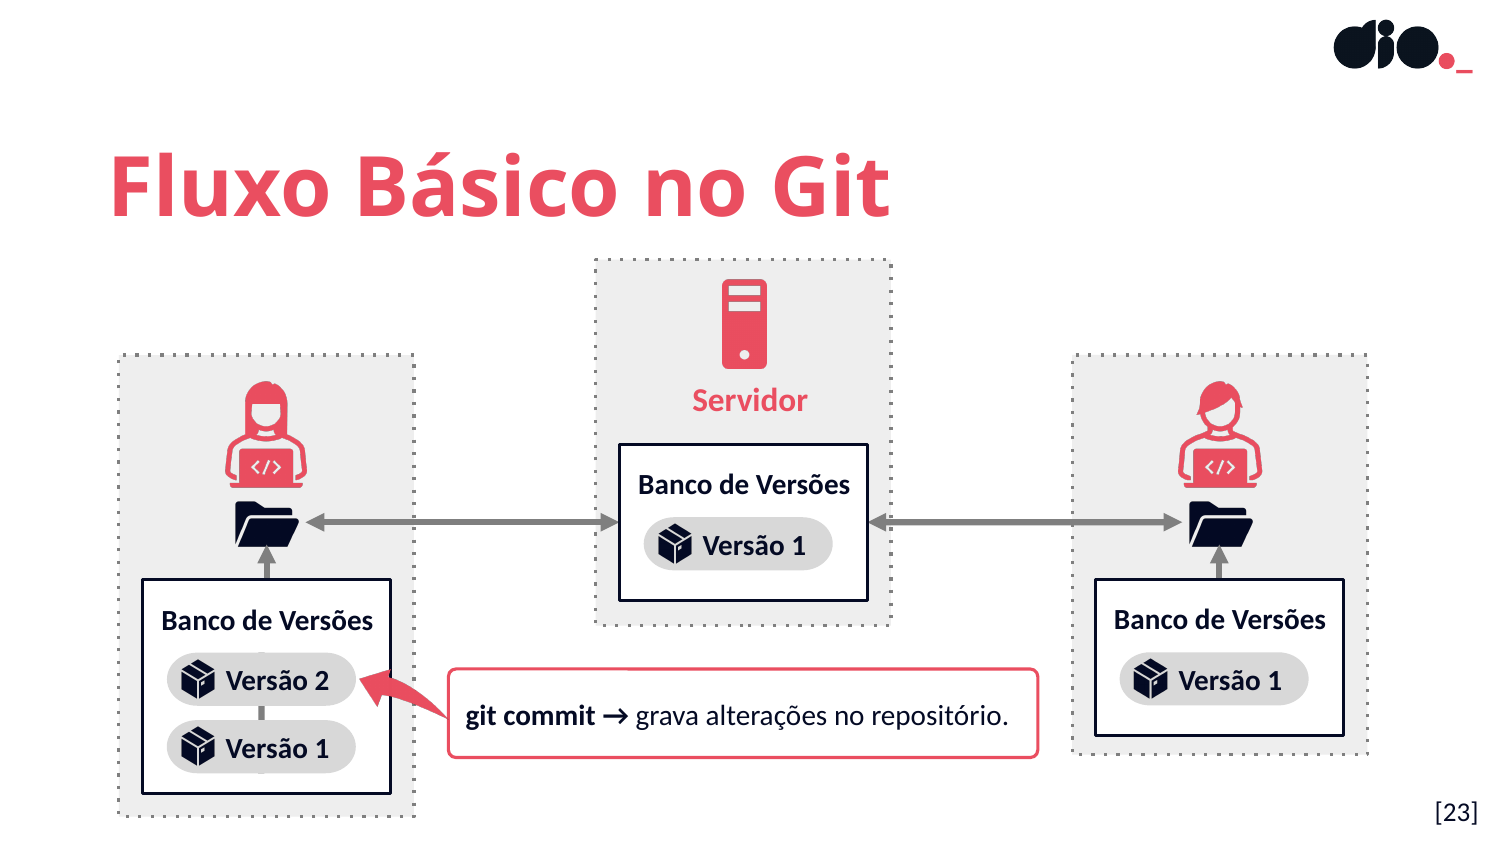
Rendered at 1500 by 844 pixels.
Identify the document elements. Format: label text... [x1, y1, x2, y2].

text_box [1072, 354, 1368, 755]
picture [206, 370, 326, 544]
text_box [1095, 544, 1344, 736]
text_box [1160, 370, 1280, 543]
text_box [142, 544, 391, 794]
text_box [596, 274, 892, 423]
text_box [118, 355, 414, 817]
text_box [595, 531, 891, 626]
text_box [619, 443, 868, 601]
text_box [595, 430, 891, 519]
picture [1333, 19, 1473, 74]
picture [351, 648, 469, 751]
text_box git commit → grava alterações no repositório. [448, 668, 1038, 758]
slide_number [‹#›] [1403, 779, 1494, 844]
text_box Fluxo Básico no Git [92, 106, 1404, 245]
text_box [595, 259, 891, 274]
